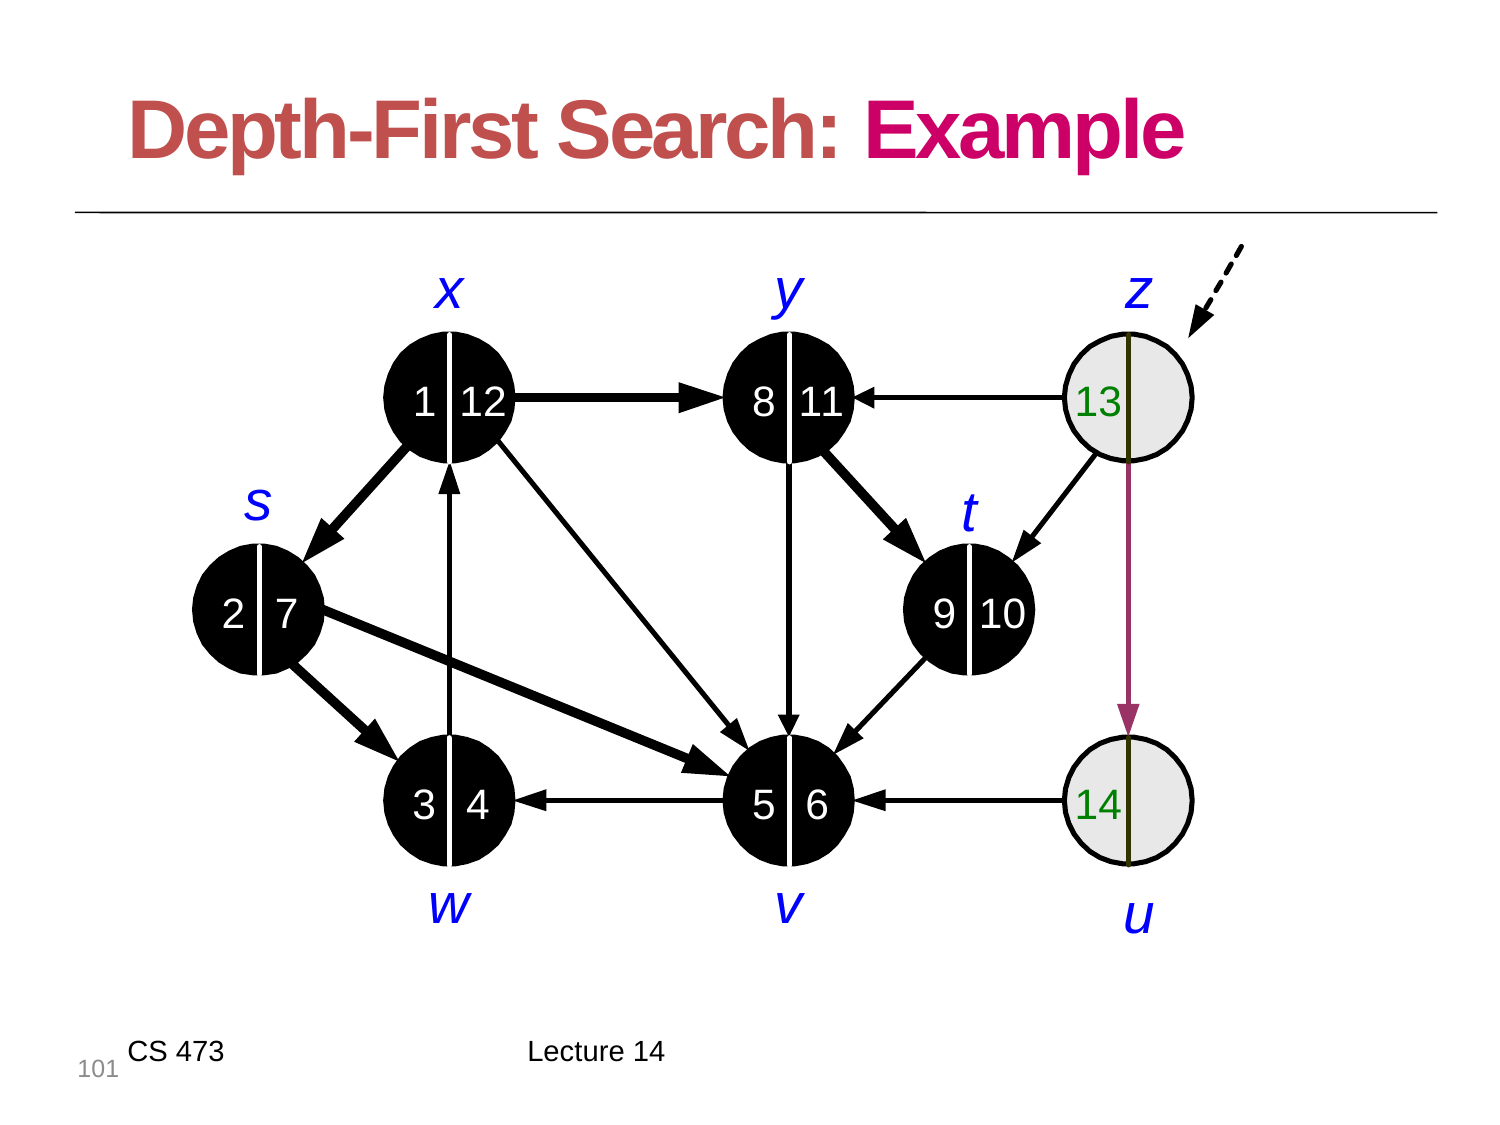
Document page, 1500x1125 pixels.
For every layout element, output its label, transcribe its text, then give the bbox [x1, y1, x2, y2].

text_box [124, 224, 1263, 986]
slide_number CS 473 [112, 1025, 425, 1100]
slide_number 101 [62, 1037, 413, 1098]
footer Lecture 14 [512, 1025, 988, 1100]
title Depth-First Search: Example [112, 62, 1388, 188]
